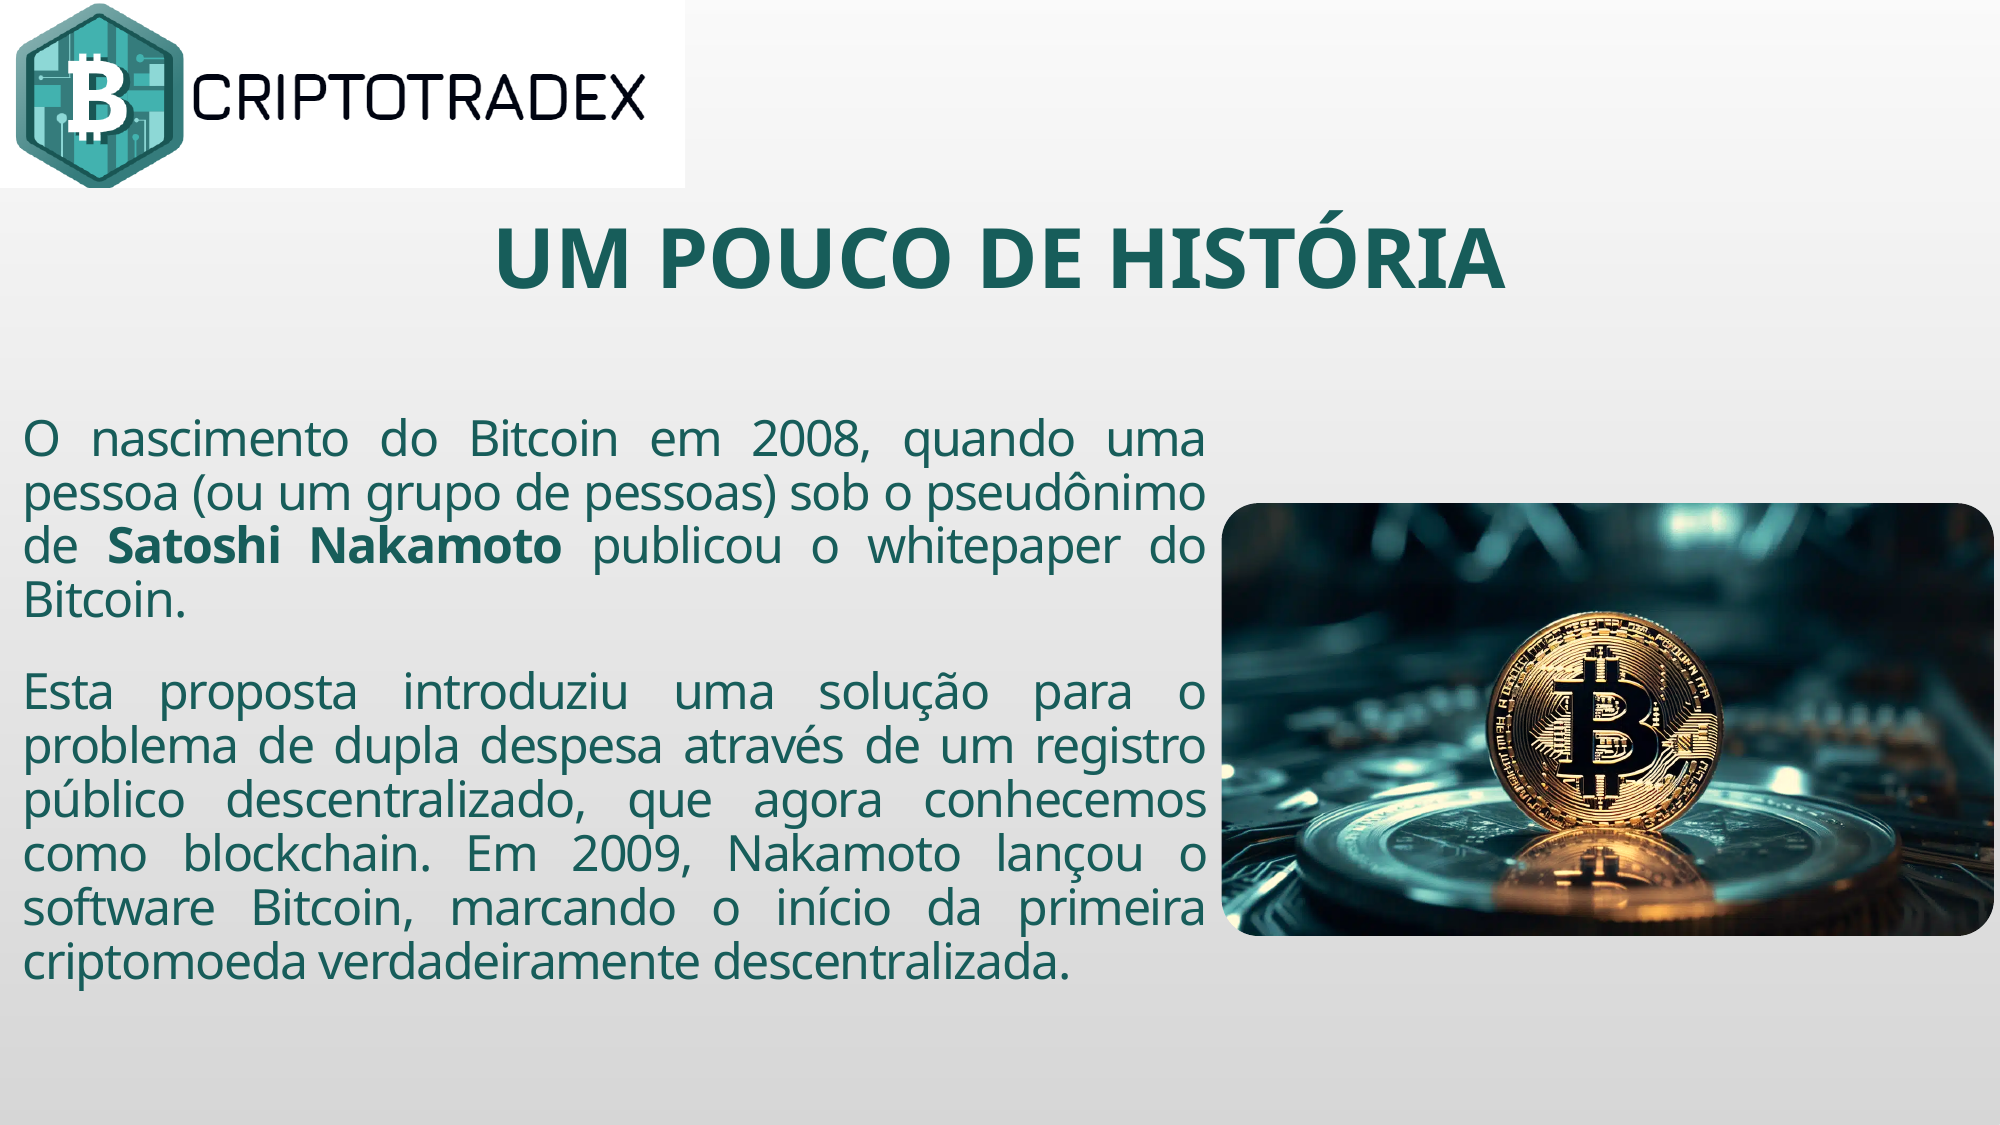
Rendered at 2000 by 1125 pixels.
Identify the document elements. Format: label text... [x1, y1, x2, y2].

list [1221, 503, 1994, 936]
picture [0, 0, 686, 188]
list O nascimento do Bitcoin em 2008, quando uma pessoa (ou um grupo de pessoas) sob o pseudônimo de Satoshi Nakamoto publicou o whitepaper do Bitcoin. Esta proposta introduziu uma solução para o problema de dupla despesa através de um registro público descentralizado, que agora conhecemos como blockchain. Em 2009, Nakamoto lançou o software Bitcoin, marcando o início da primeira criptomoeda verdadeiramente descentralizada. [0, 405, 1222, 1125]
title Um pouco de história [199, 199, 1800, 315]
